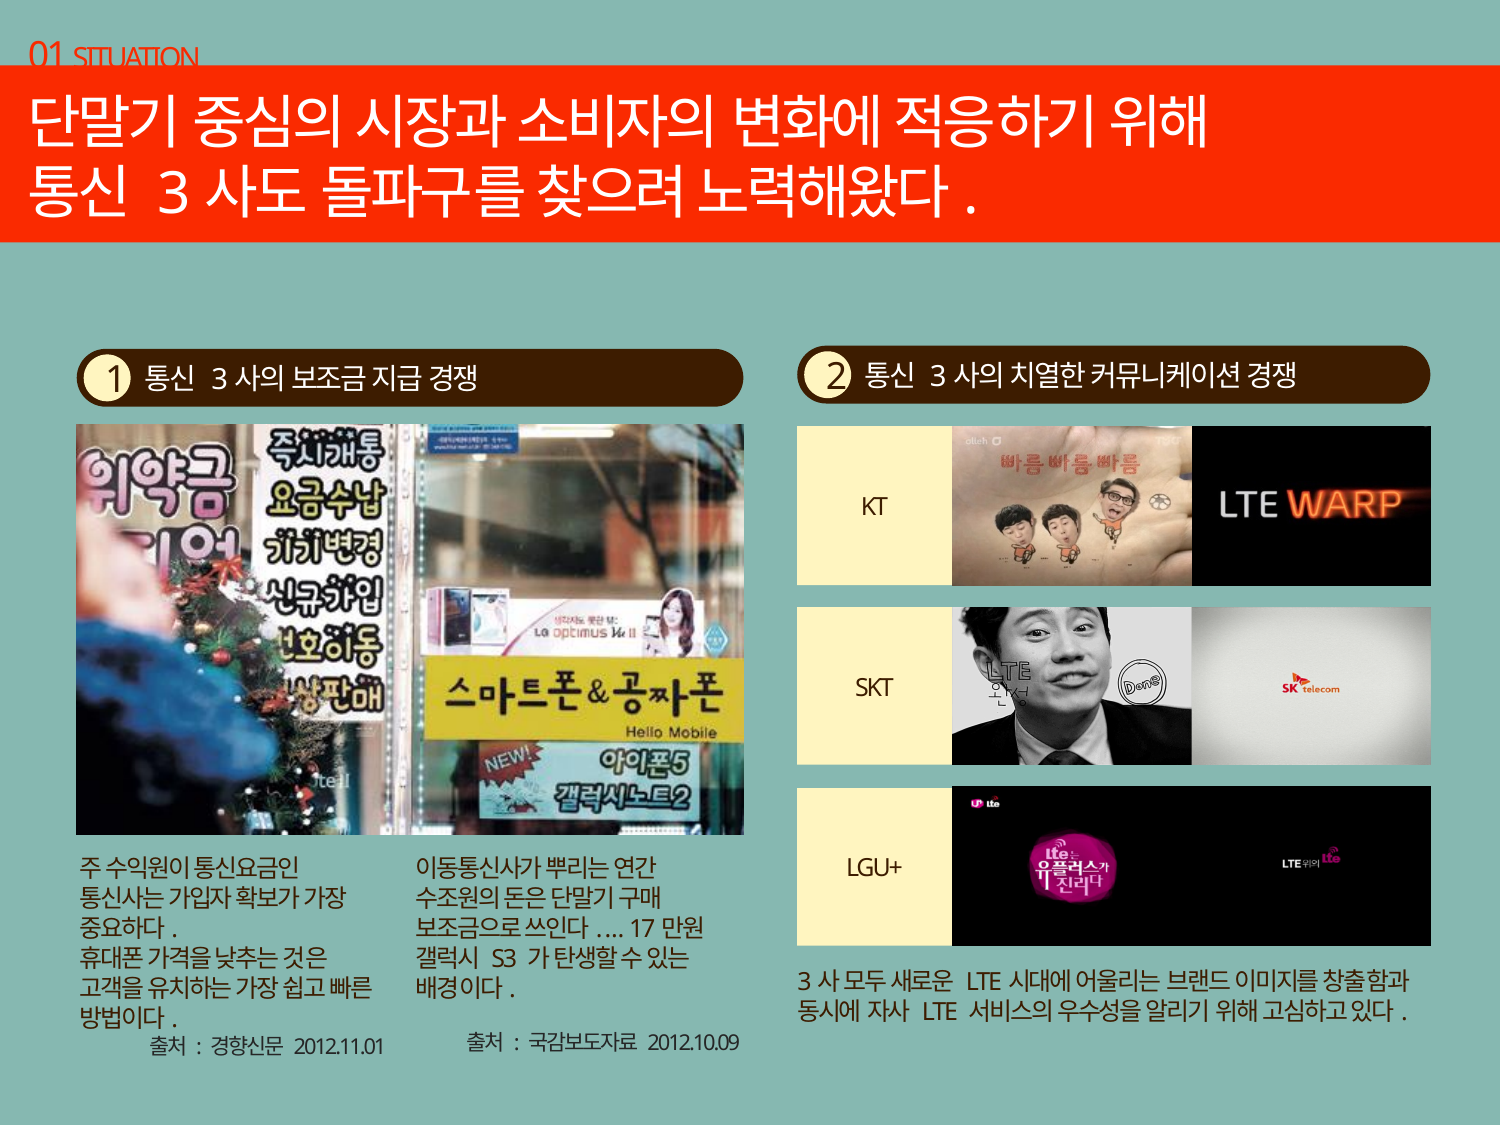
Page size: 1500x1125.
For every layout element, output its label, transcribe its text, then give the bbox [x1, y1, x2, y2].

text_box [951, 786, 1431, 946]
text_box 이동통신사가 뿌리는 연간 수조원의 돈은 단말기 구매 보조금으로 쓰인다. … 17만원 갤럭시 S3 가 탄생할 수 있는 배경이다. 출처 : 국감보도자료 2012.10.09 [412, 843, 744, 1058]
text_box 3사 모두 새로운 LTE시대에 어울리는 브랜드 이미지를 창출함과 동시에 자사 LTE 서비스의 우수성을 알리기 위해 고심하고 있다. [797, 948, 1431, 1033]
text_box 1 [81, 352, 133, 404]
text_box KT [795, 424, 952, 587]
text_box 통신 3사의 보조금 지급 경쟁 [76, 348, 744, 407]
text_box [796, 345, 1431, 404]
picture [76, 424, 744, 836]
text_box LGU+ [795, 786, 950, 948]
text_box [0, 23, 1500, 243]
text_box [951, 606, 1431, 765]
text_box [951, 425, 1431, 586]
text_box 주 수익원이 통신요금인 통신사는 가입자 확보가 가장 중요하다. 휴대폰 가격을 낮추는 것은 고객을 유치하는 가장 쉽고 빠른 방법이다. 출처 : 경향신문 2012.11.01 [76, 843, 390, 1062]
text_box SKT [795, 605, 952, 767]
